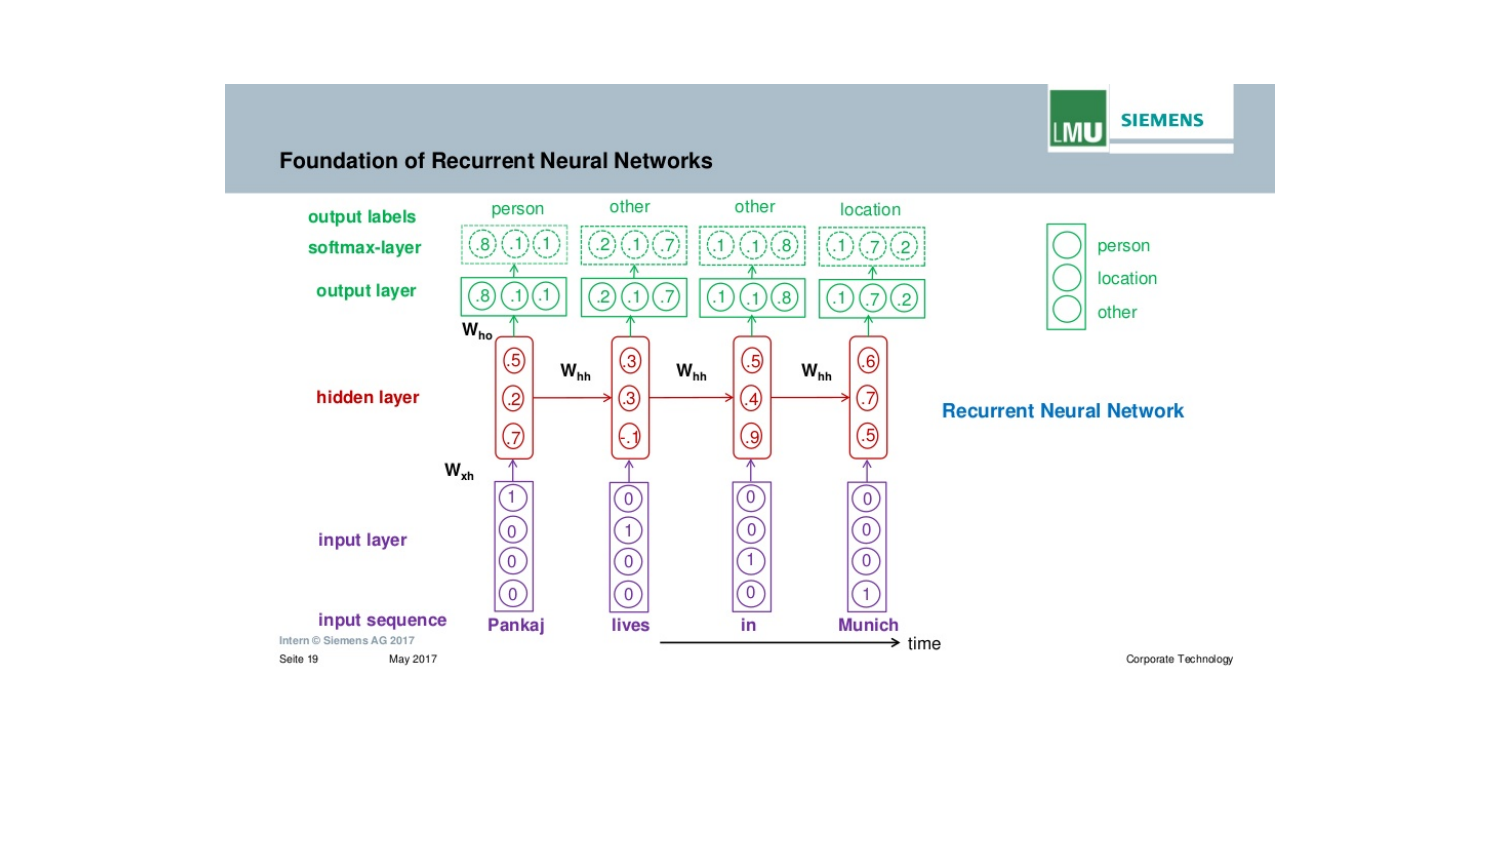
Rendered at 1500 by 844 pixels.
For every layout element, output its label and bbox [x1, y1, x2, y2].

picture [224, 84, 1276, 676]
